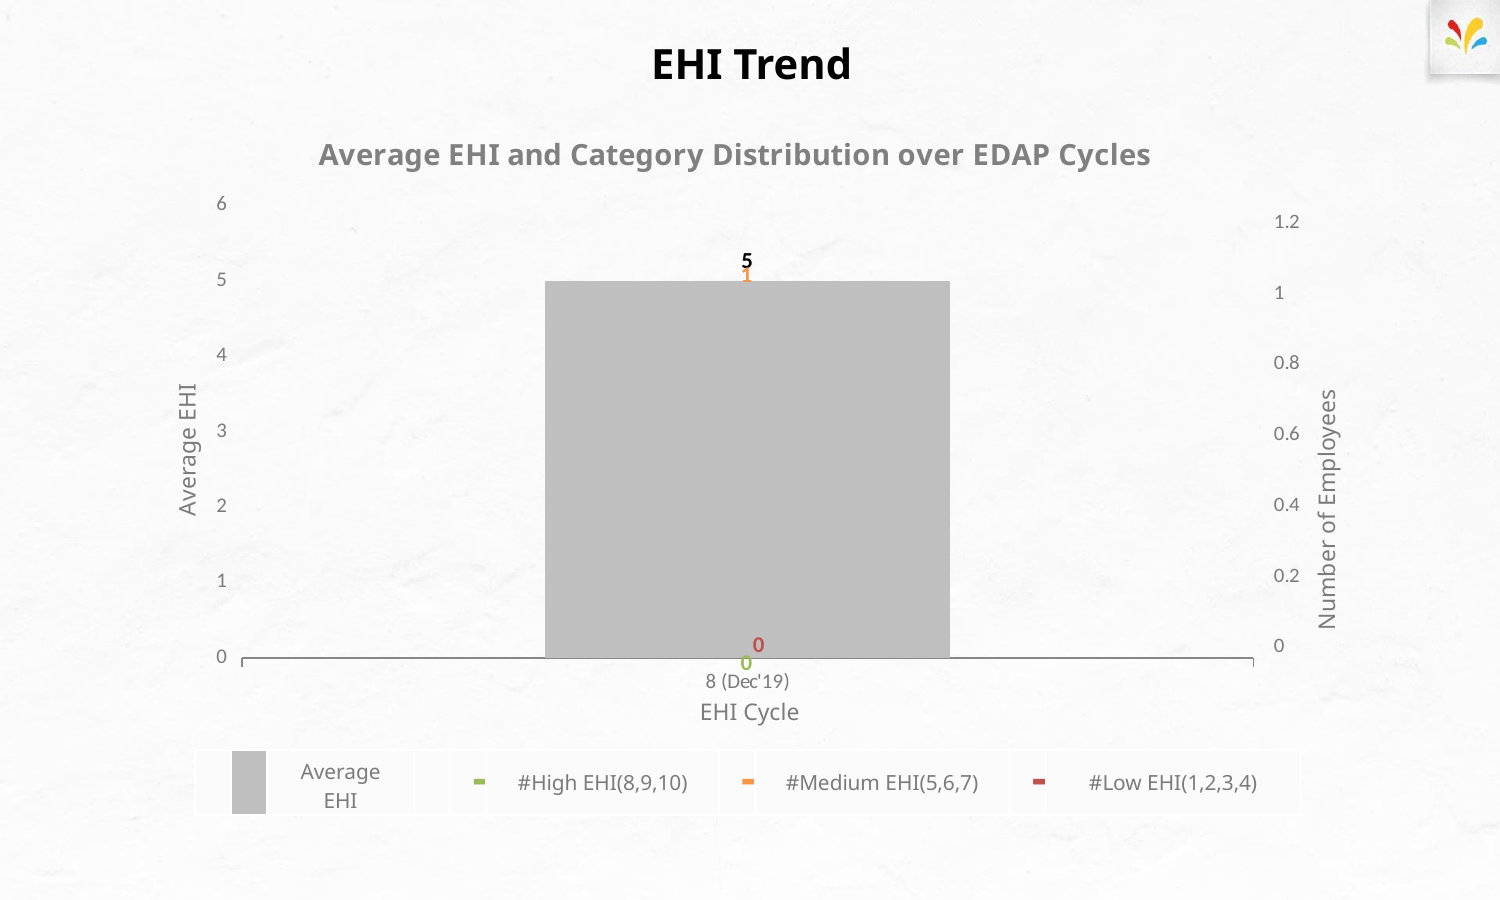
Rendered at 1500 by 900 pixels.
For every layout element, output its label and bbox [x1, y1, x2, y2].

picture [0, 0, 1500, 900]
chart [194, 104, 1323, 706]
